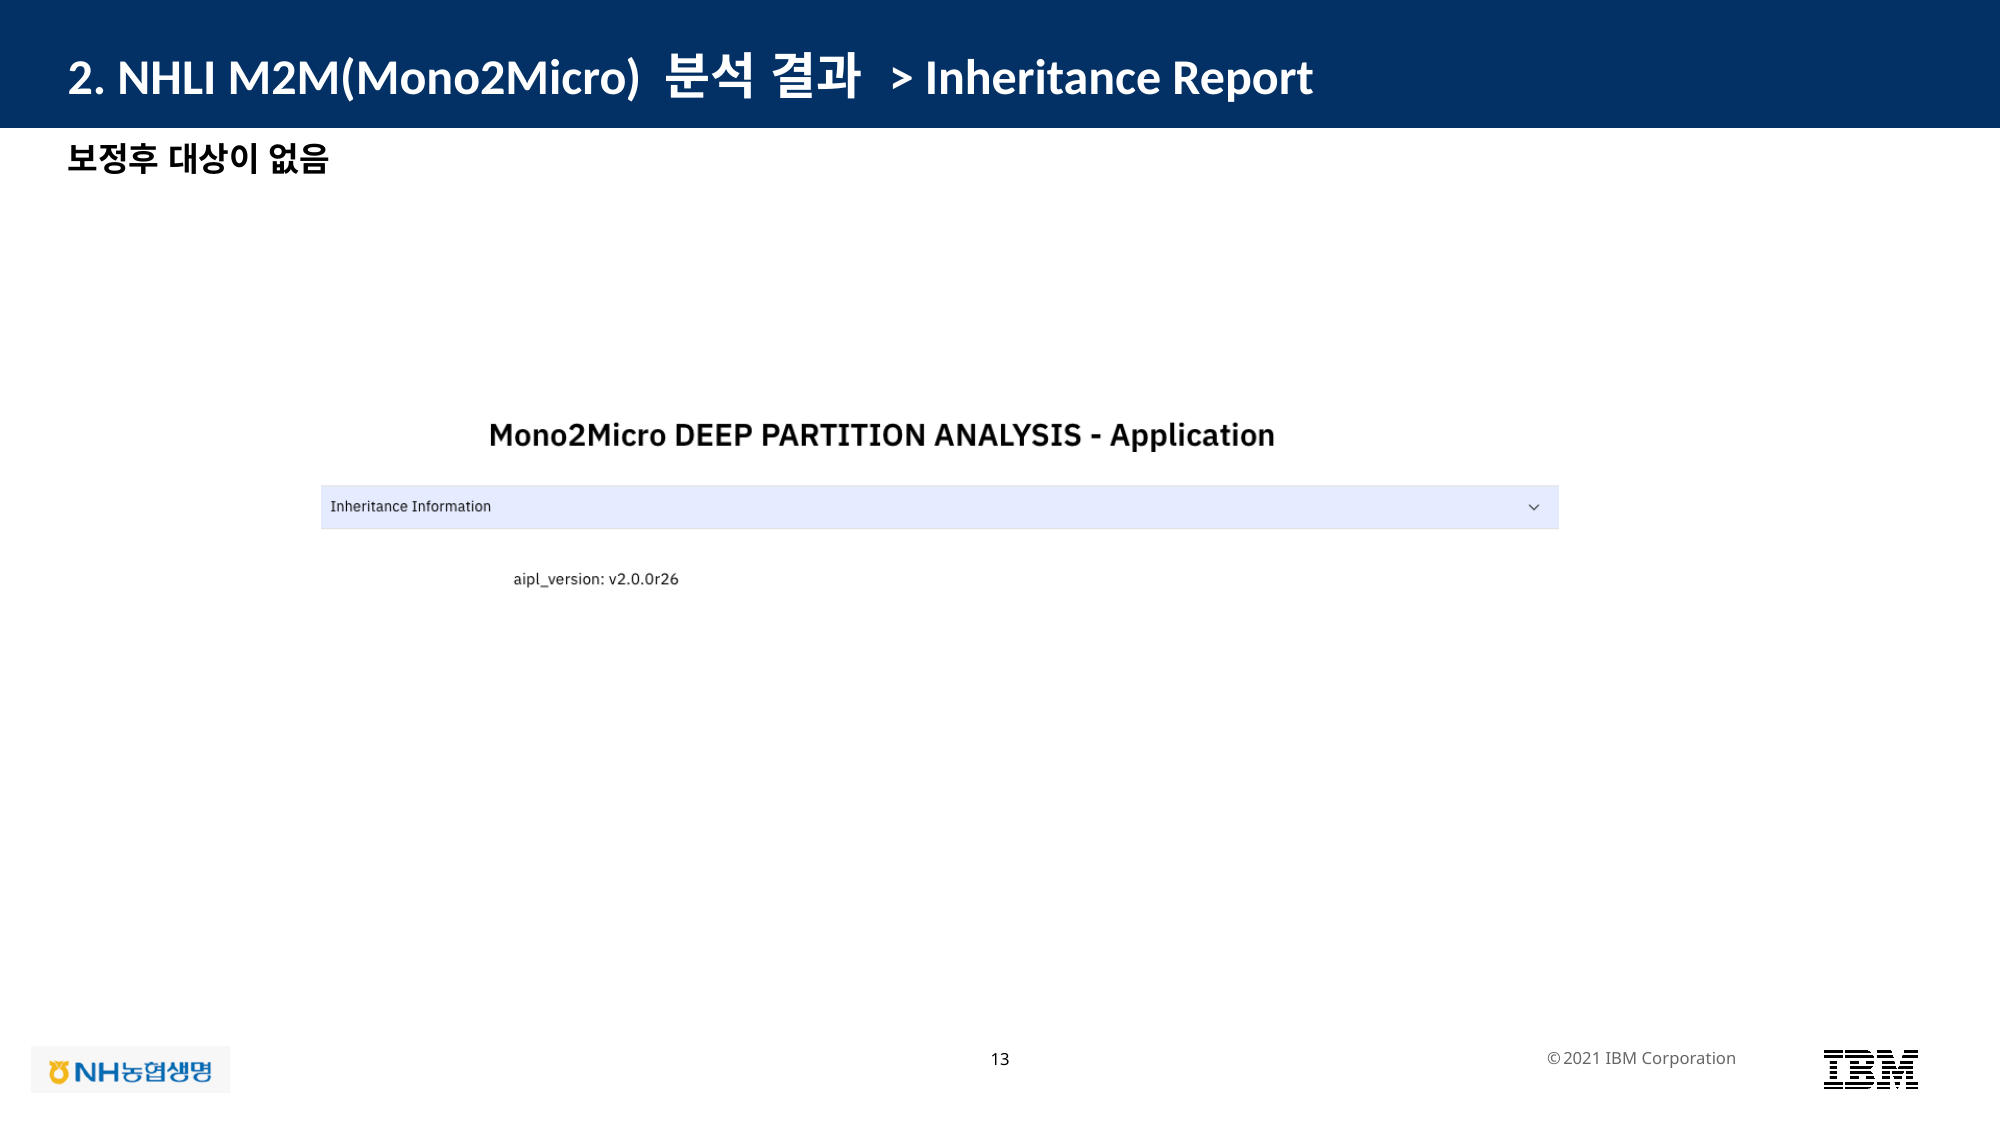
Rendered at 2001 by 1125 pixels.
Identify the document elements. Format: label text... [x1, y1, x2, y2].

list 보정후 대상이 없음 [67, 142, 1933, 781]
picture [321, 402, 1679, 723]
picture [1824, 1050, 1918, 1089]
list 2. NHLI M2M(Mono2Micro) 분석 결과 > Inheritance Report [67, 45, 1933, 111]
picture [31, 1046, 230, 1093]
